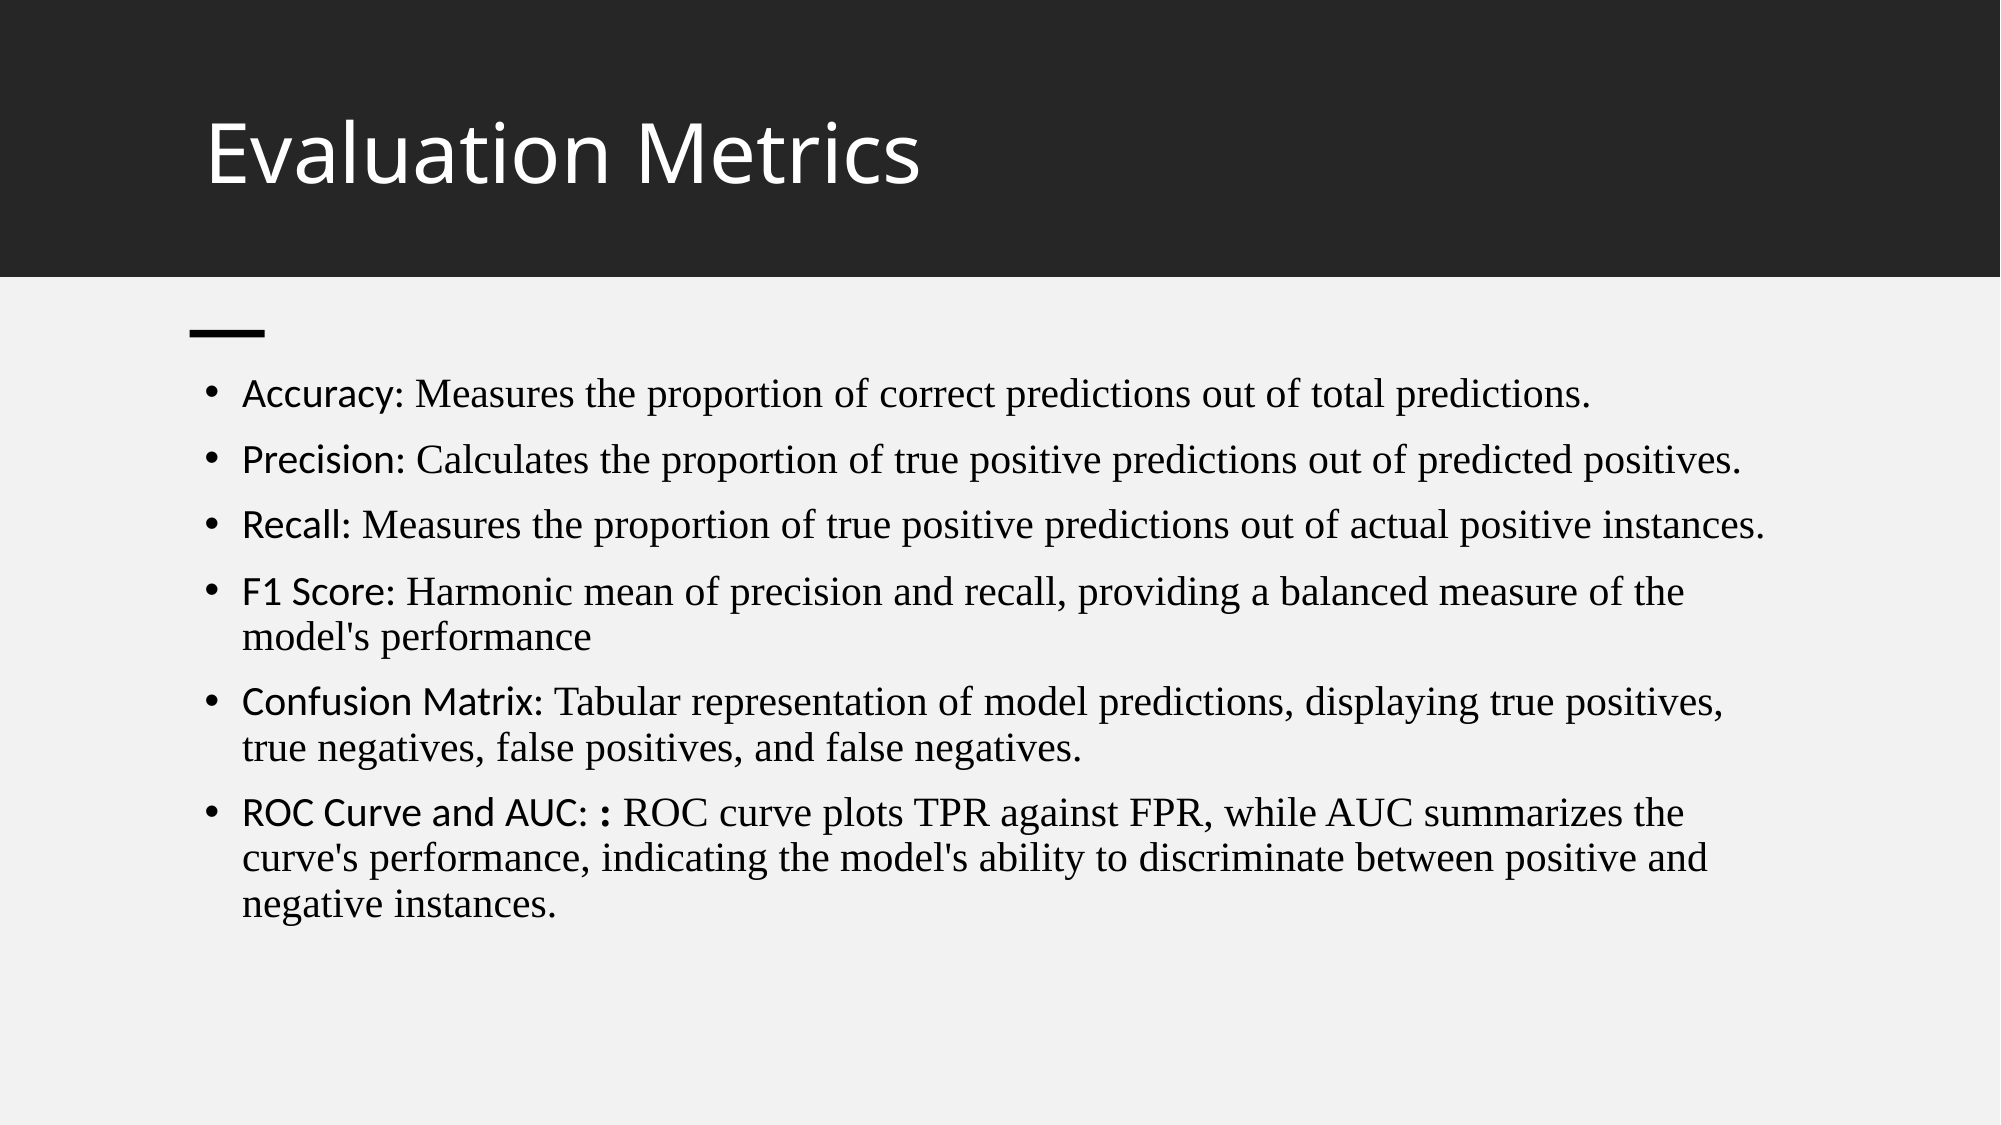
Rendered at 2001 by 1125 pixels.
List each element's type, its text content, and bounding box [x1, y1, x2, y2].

text_box [0, 0, 2000, 276]
list Accuracy: Measures the proportion of correct predictions out of total predictions. Precision: Calculates the proportion of true positive predictions out of predicted positives. Recall: Measures the proportion of true positive predictions out of actual positive instances. F1 Score: Harmonic mean of precision and recall, providing a balanced measure of the model's performance Confusion Matrix: Tabular representation of model predictions, displaying true positives, true negatives, false positives, and false negatives. ROC Curve and AUC: : ROC curve plots TPR against FPR, while AUC summarizes the curve's performance, indicating the model's ability to discriminate between positive and negative instances. [189, 363, 1811, 1014]
title Evaluation Metrics [189, 104, 1812, 253]
text_box [189, 329, 266, 338]
text_box [0, 276, 2000, 1125]
